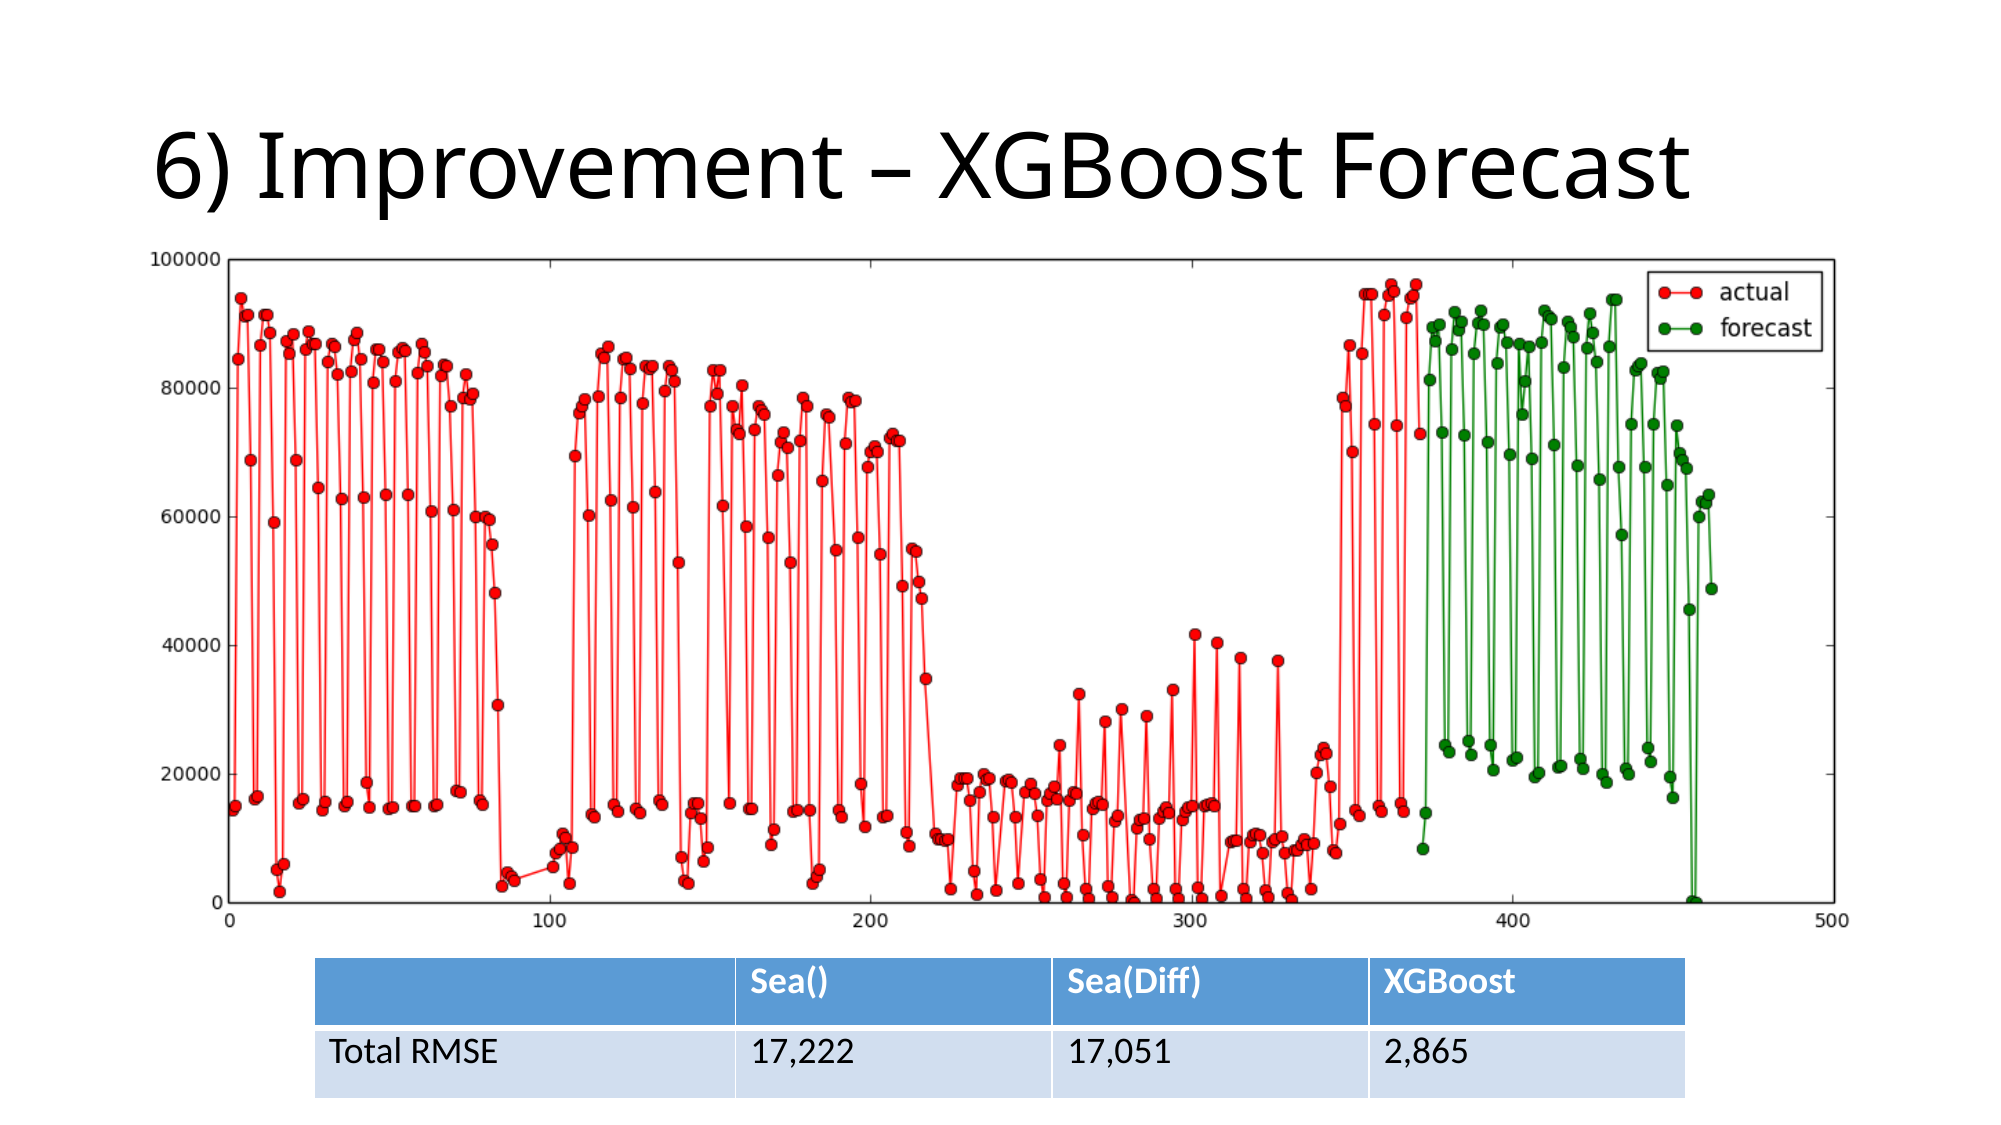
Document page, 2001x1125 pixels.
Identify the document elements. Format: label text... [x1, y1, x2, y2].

title 6) Improvement – XGBoost Forecast [137, 59, 1863, 237]
table_cell Total RMSE [315, 1031, 735, 1098]
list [137, 237, 1863, 944]
table_cell 2,865 [1370, 1031, 1685, 1098]
table_header [315, 958, 735, 1025]
table_cell 17,222 [736, 1031, 1051, 1098]
table_header XGBoost [1370, 958, 1685, 1025]
table_cell 17,051 [1053, 1031, 1368, 1098]
table_header Sea(Diff) [1053, 958, 1368, 1025]
table_header Sea() [736, 958, 1051, 1025]
